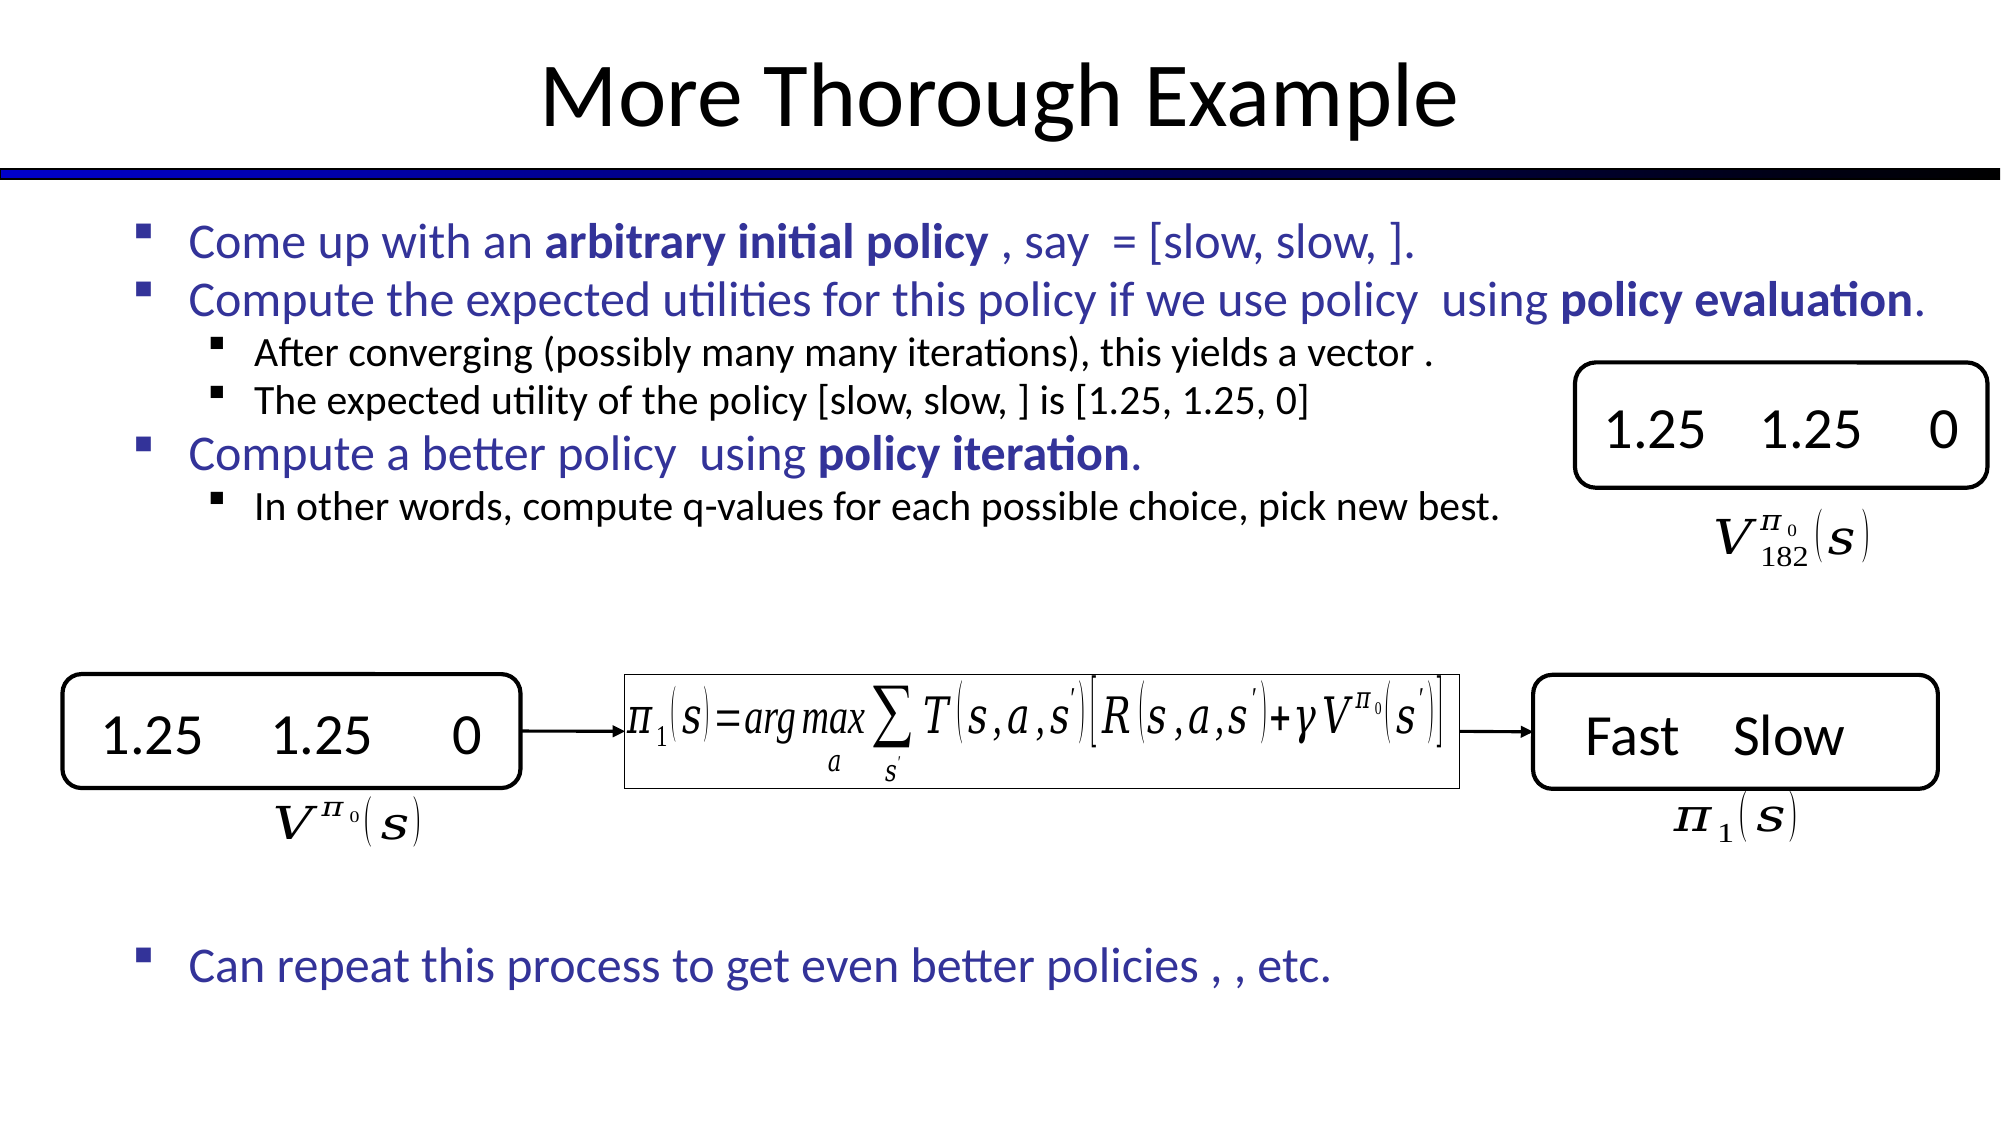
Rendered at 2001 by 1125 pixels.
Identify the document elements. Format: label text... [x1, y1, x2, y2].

text_box 1.25 1.25 0 [60, 671, 523, 791]
text_box 1.25 1.25 0 [1572, 360, 1990, 490]
title More Thorough Example [0, 0, 2000, 184]
